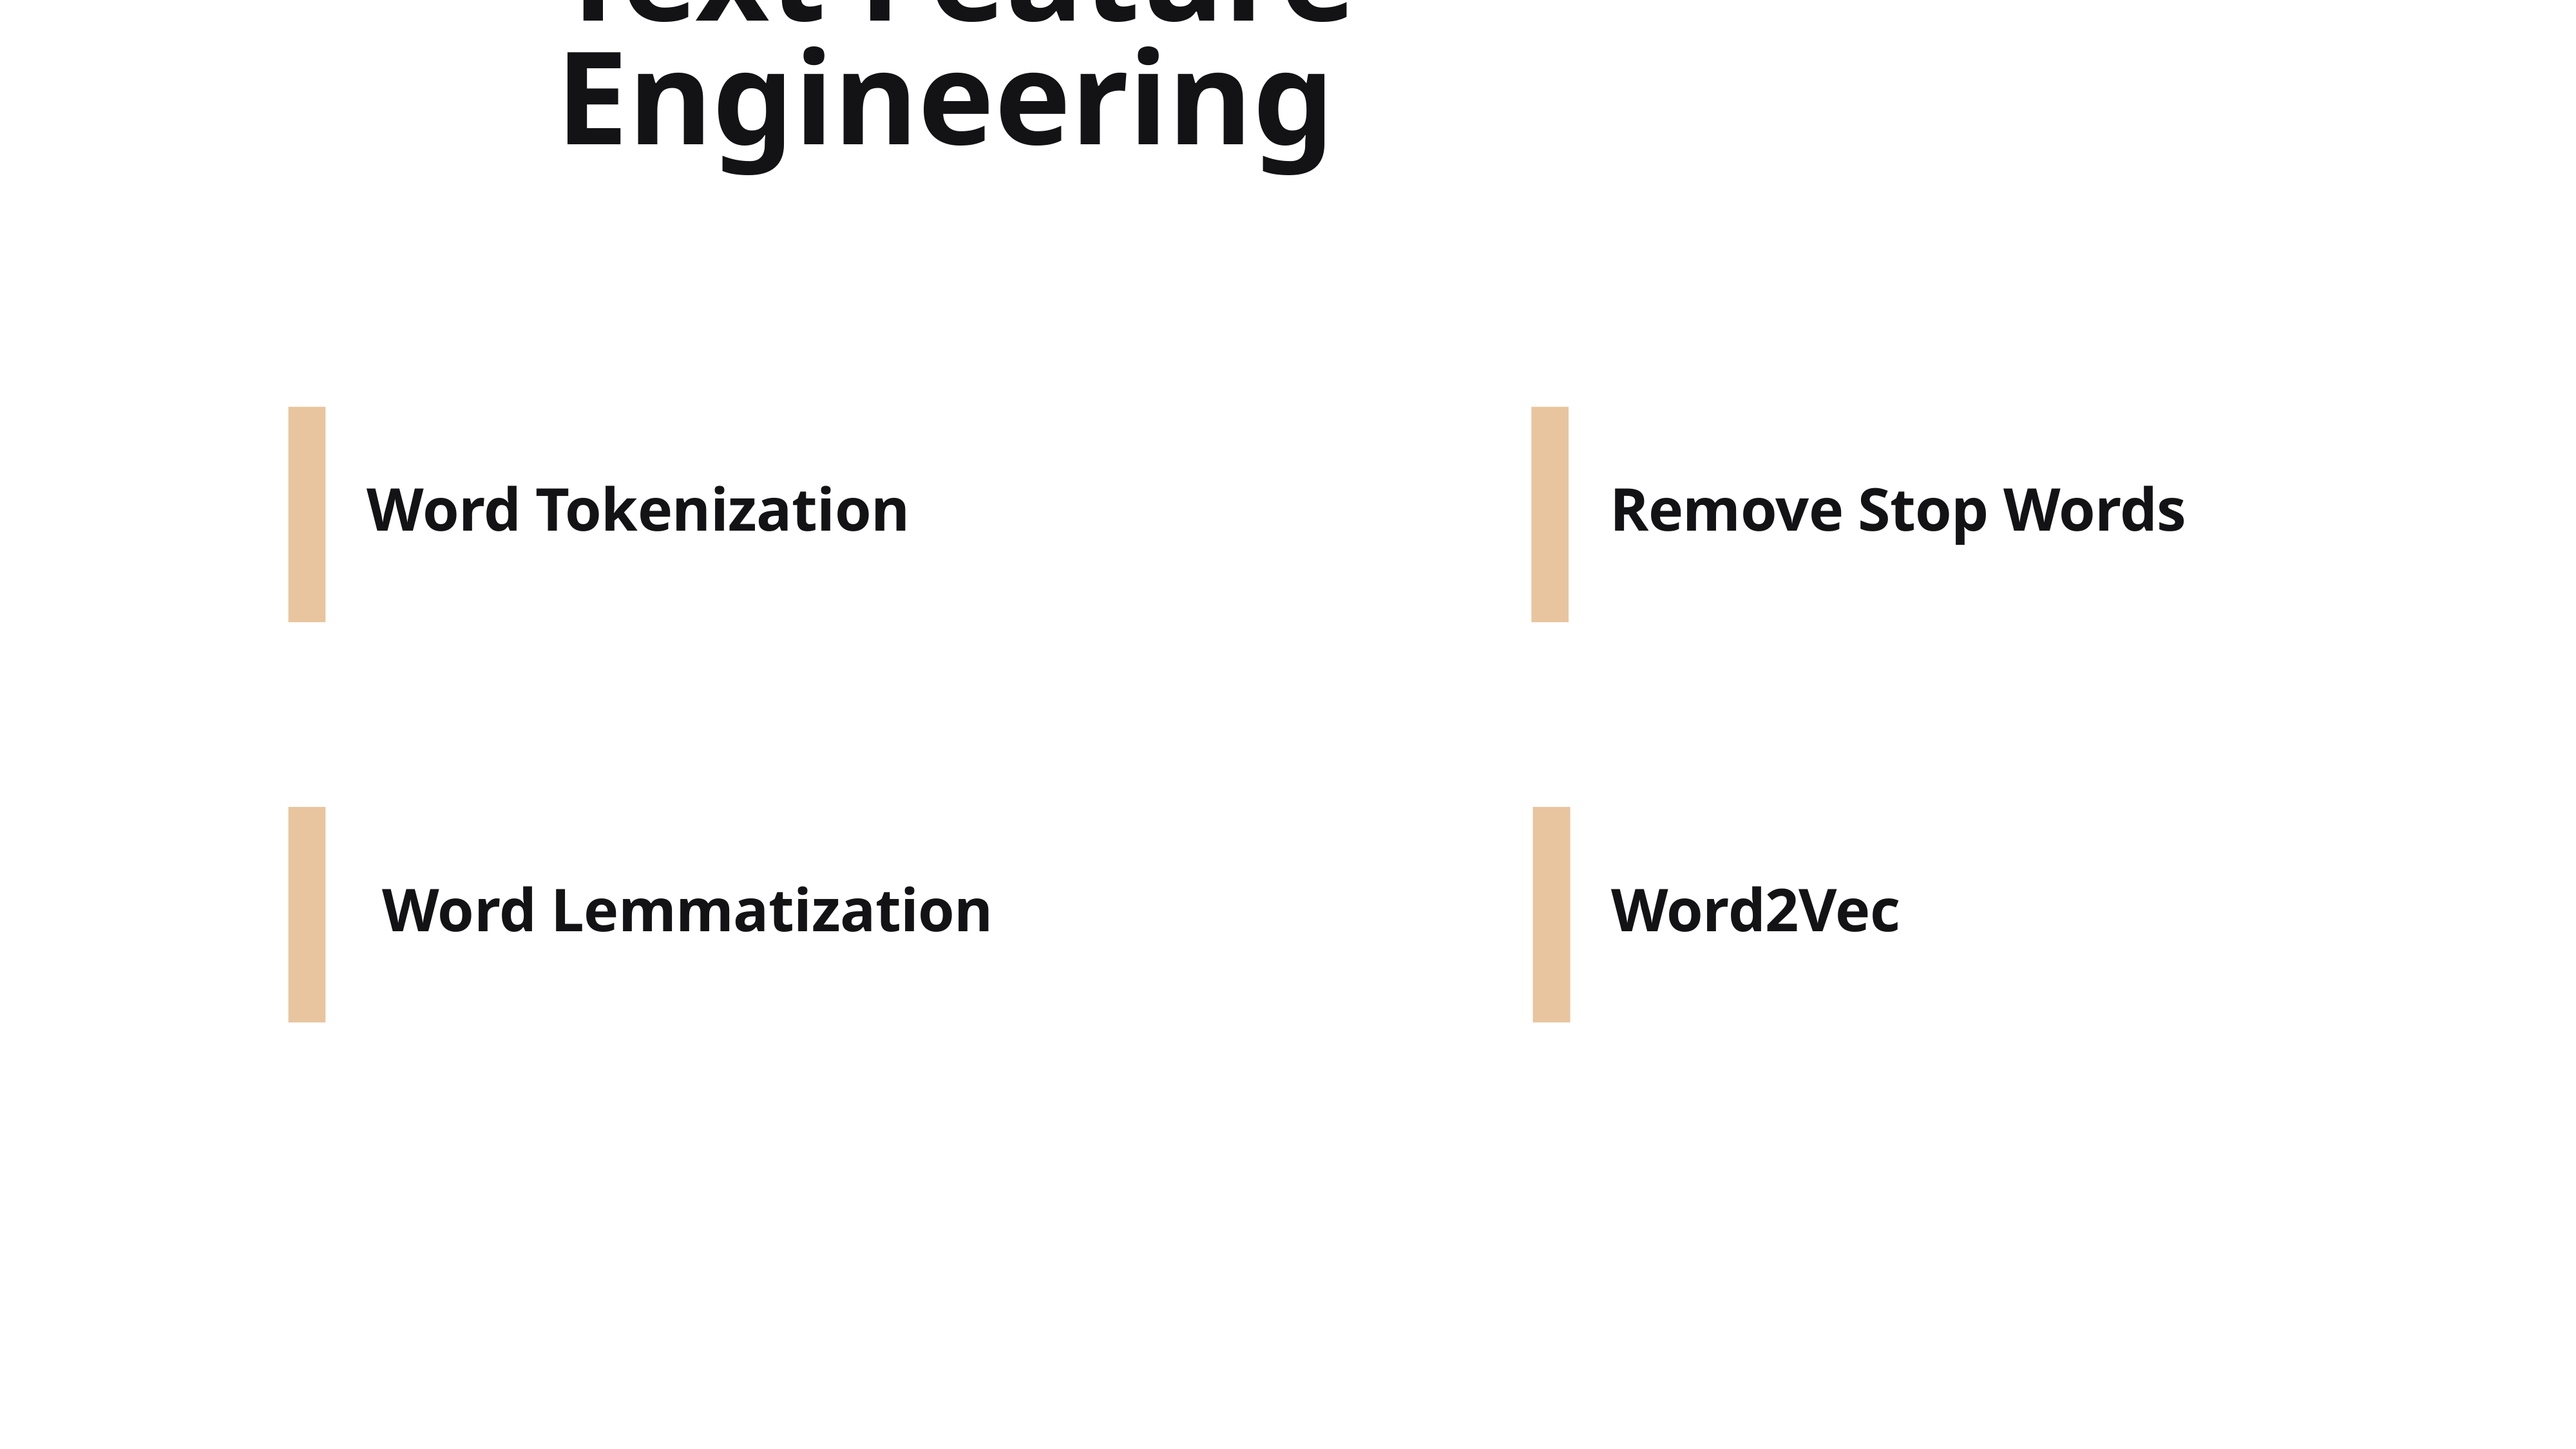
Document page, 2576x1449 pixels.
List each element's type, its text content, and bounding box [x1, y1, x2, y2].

text_box [287, 806, 326, 1023]
text_box [287, 406, 326, 623]
text_box [1532, 806, 1571, 1023]
text_box Word Tokenization [357, 467, 1112, 548]
text_box [1531, 406, 1569, 623]
text_box Word2Vec [1601, 867, 2357, 948]
text_box Word Lemmatization [357, 867, 1112, 948]
text_box Remove Stop Words [1600, 467, 2355, 548]
text_box Text Feature Engineering [546, 0, 1889, 298]
